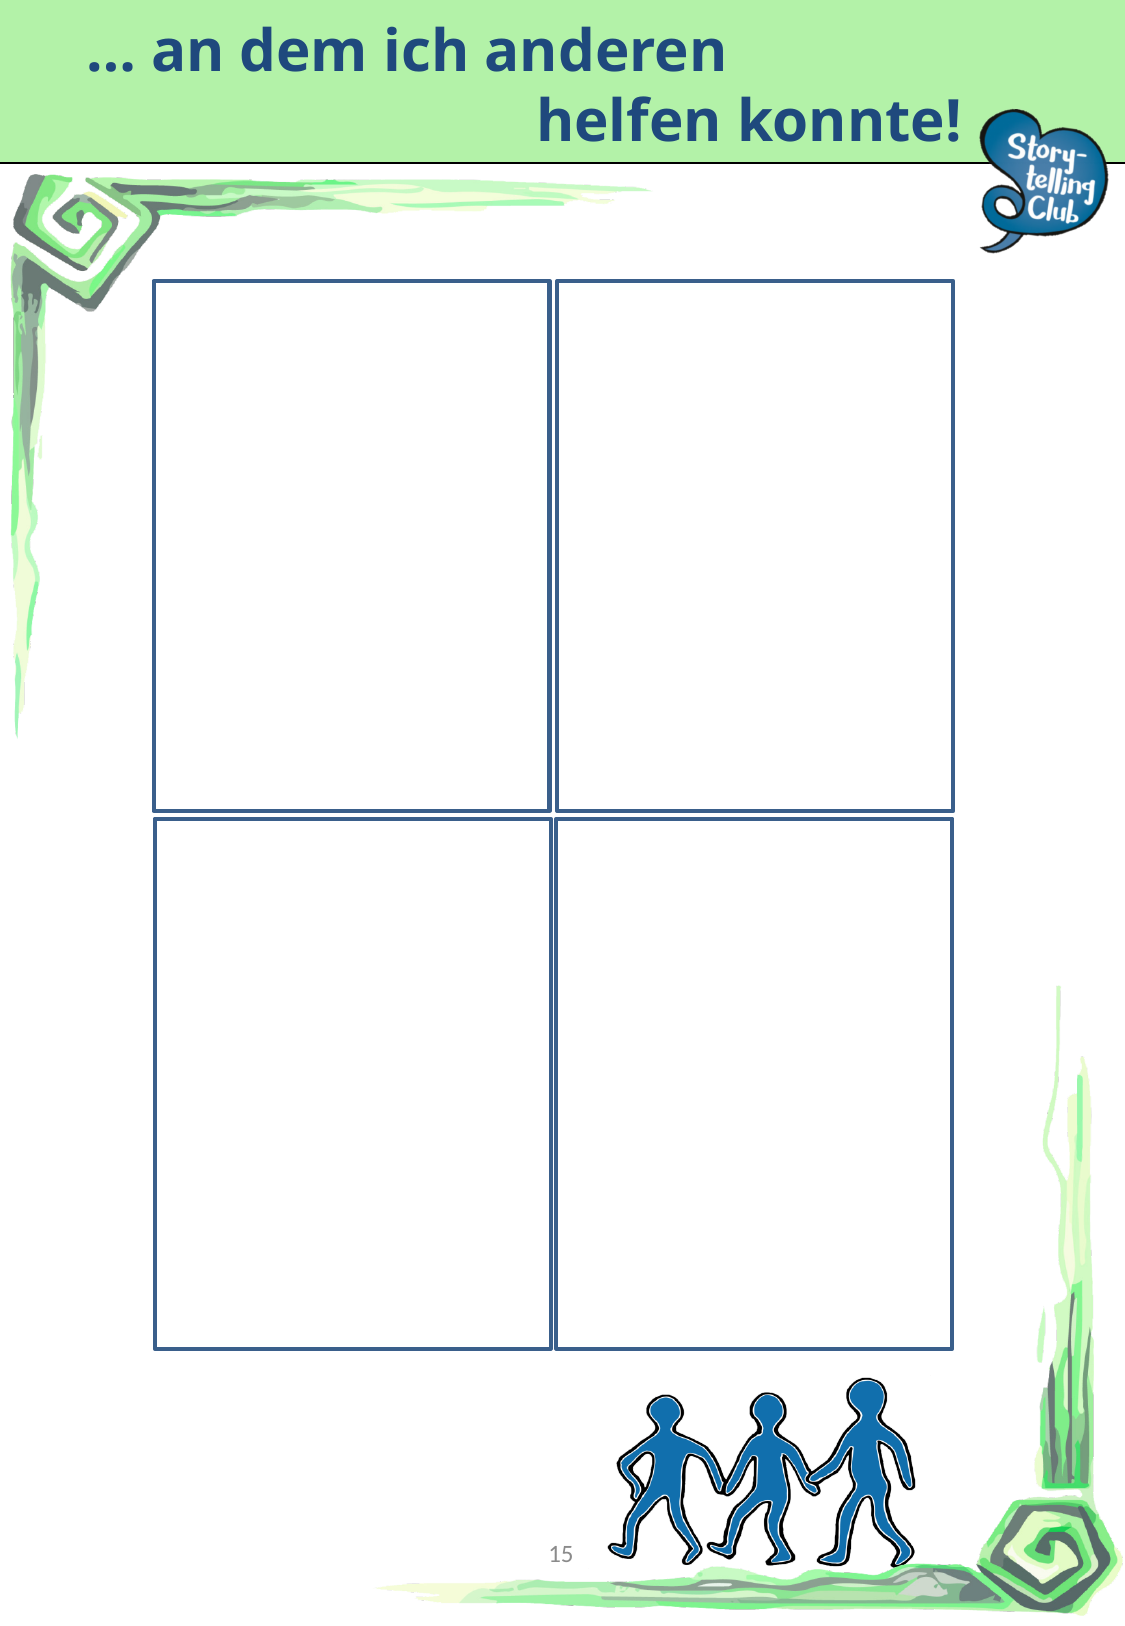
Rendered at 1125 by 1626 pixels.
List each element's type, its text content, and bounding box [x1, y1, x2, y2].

picture [6, 112, 1125, 1625]
text_box … an dem ich anderen helfen konnte! [71, 3, 1125, 160]
text_box [0, 0, 1125, 162]
